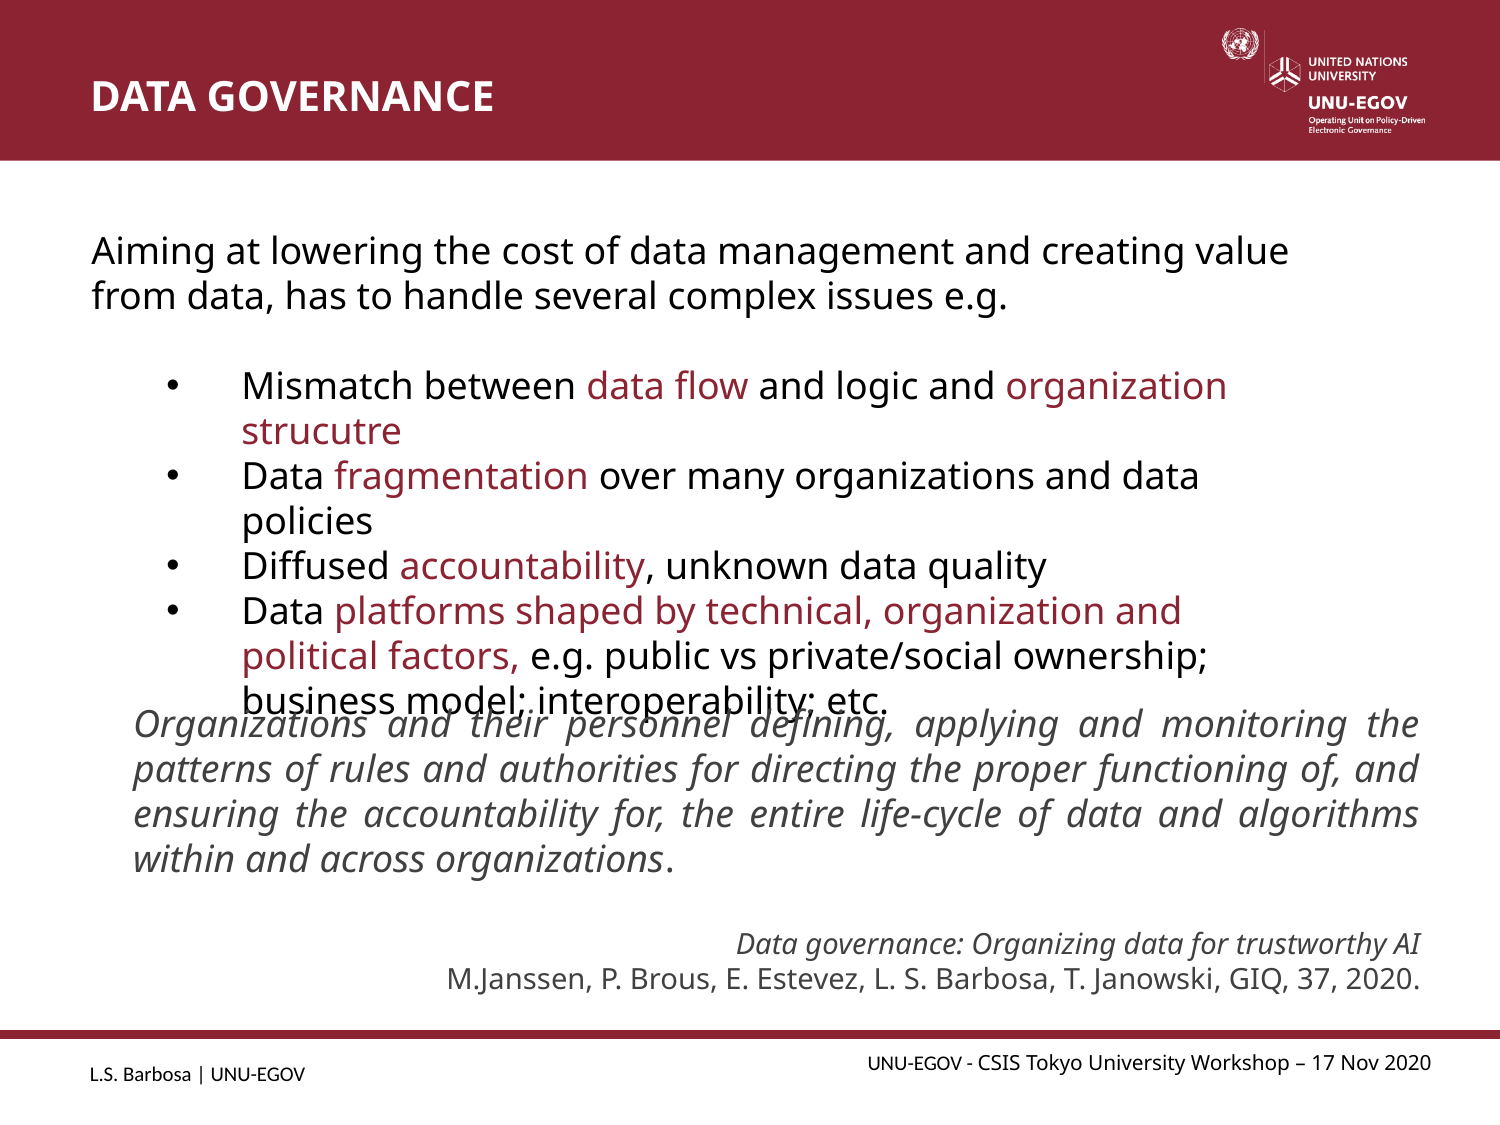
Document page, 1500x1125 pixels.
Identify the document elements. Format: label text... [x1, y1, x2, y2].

text_box Aiming at lowering the cost of data management and creating value from data, has to handle several complex issues e.g. Mismatch between data flow and logic and organization strucutre Data fragmentation over many organizations and data policies Diffused accountability, unknown data quality Data platforms shaped by technical, organization and political factors, e.g. public vs private/social ownership; business model; interoperability; etc. [76, 219, 1342, 693]
text_box Organizations and their personnel defining, applying and monitoring the patterns of rules and authorities for directing the proper functioning of, and ensuring the accountability for, the entire life-cycle of data and algorithms within and across organizations. Data governance: Organizing data for trustworthy AI M.Janssen, P. Brous, E. Estevez, L. S. Barbosa, T. Janowski, GIQ, 37, 2020. [118, 692, 1436, 1048]
title DATA GOVERNANCE [75, 48, 1199, 141]
picture [1222, 28, 1425, 133]
